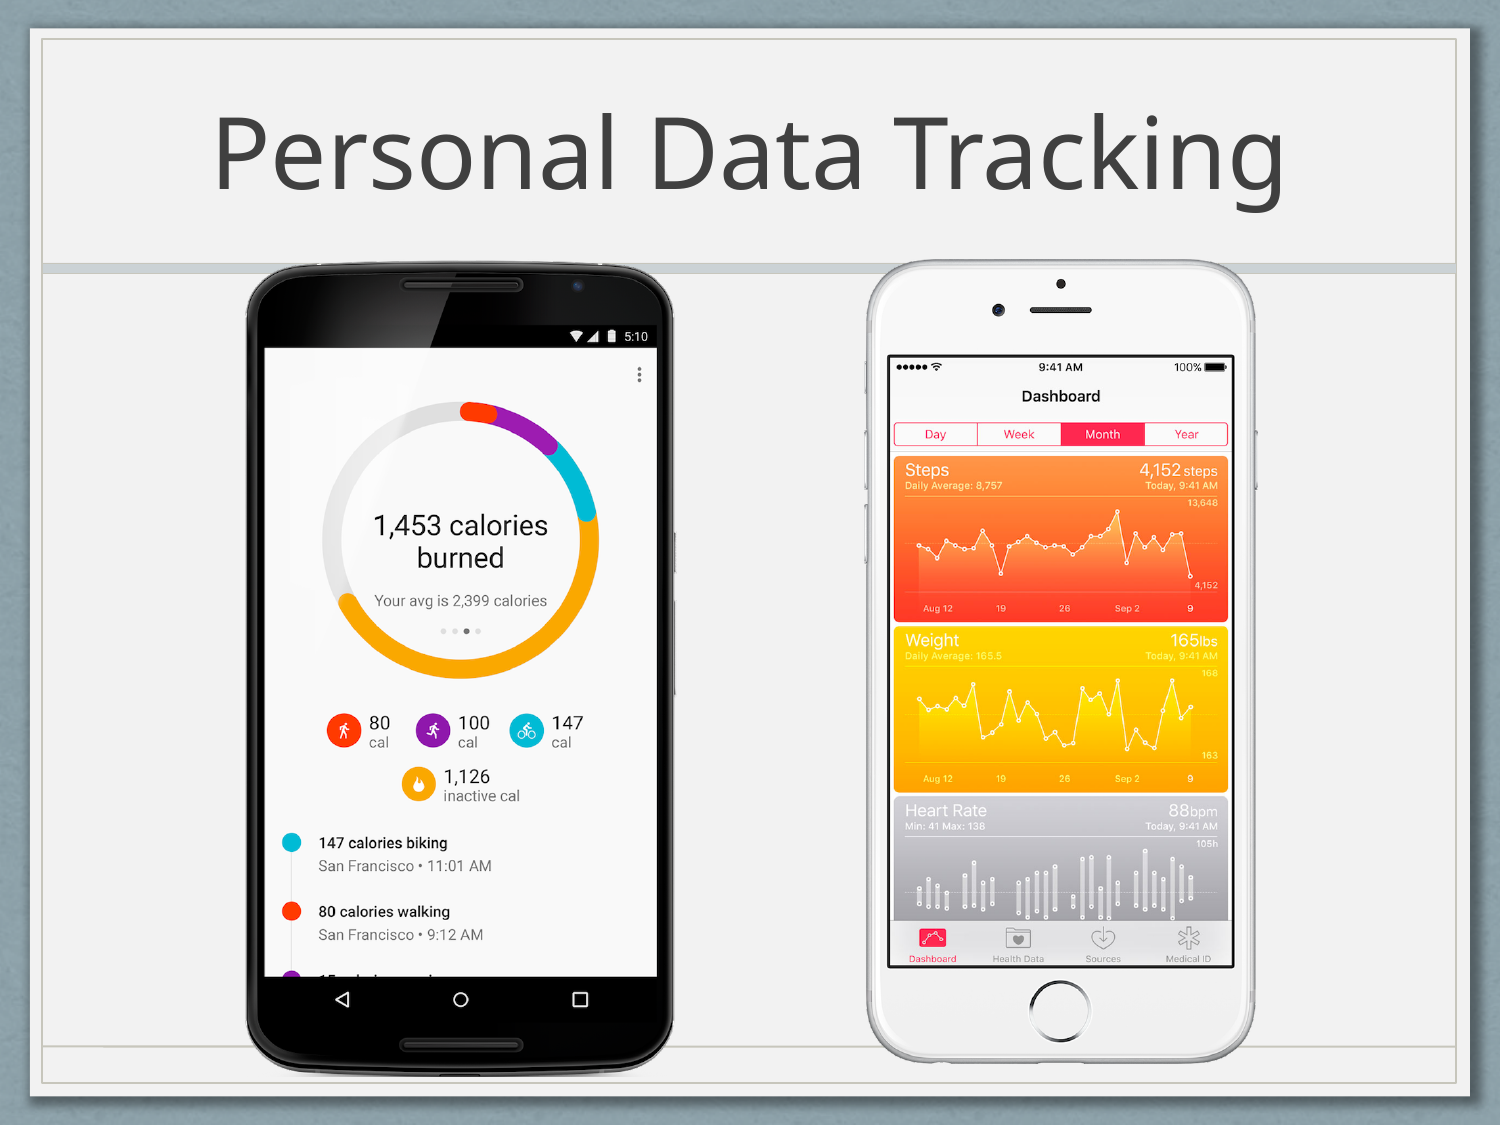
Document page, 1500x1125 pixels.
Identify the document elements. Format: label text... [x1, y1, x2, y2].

title Personal Data Tracking [147, 40, 1353, 260]
picture [242, 259, 1258, 1077]
